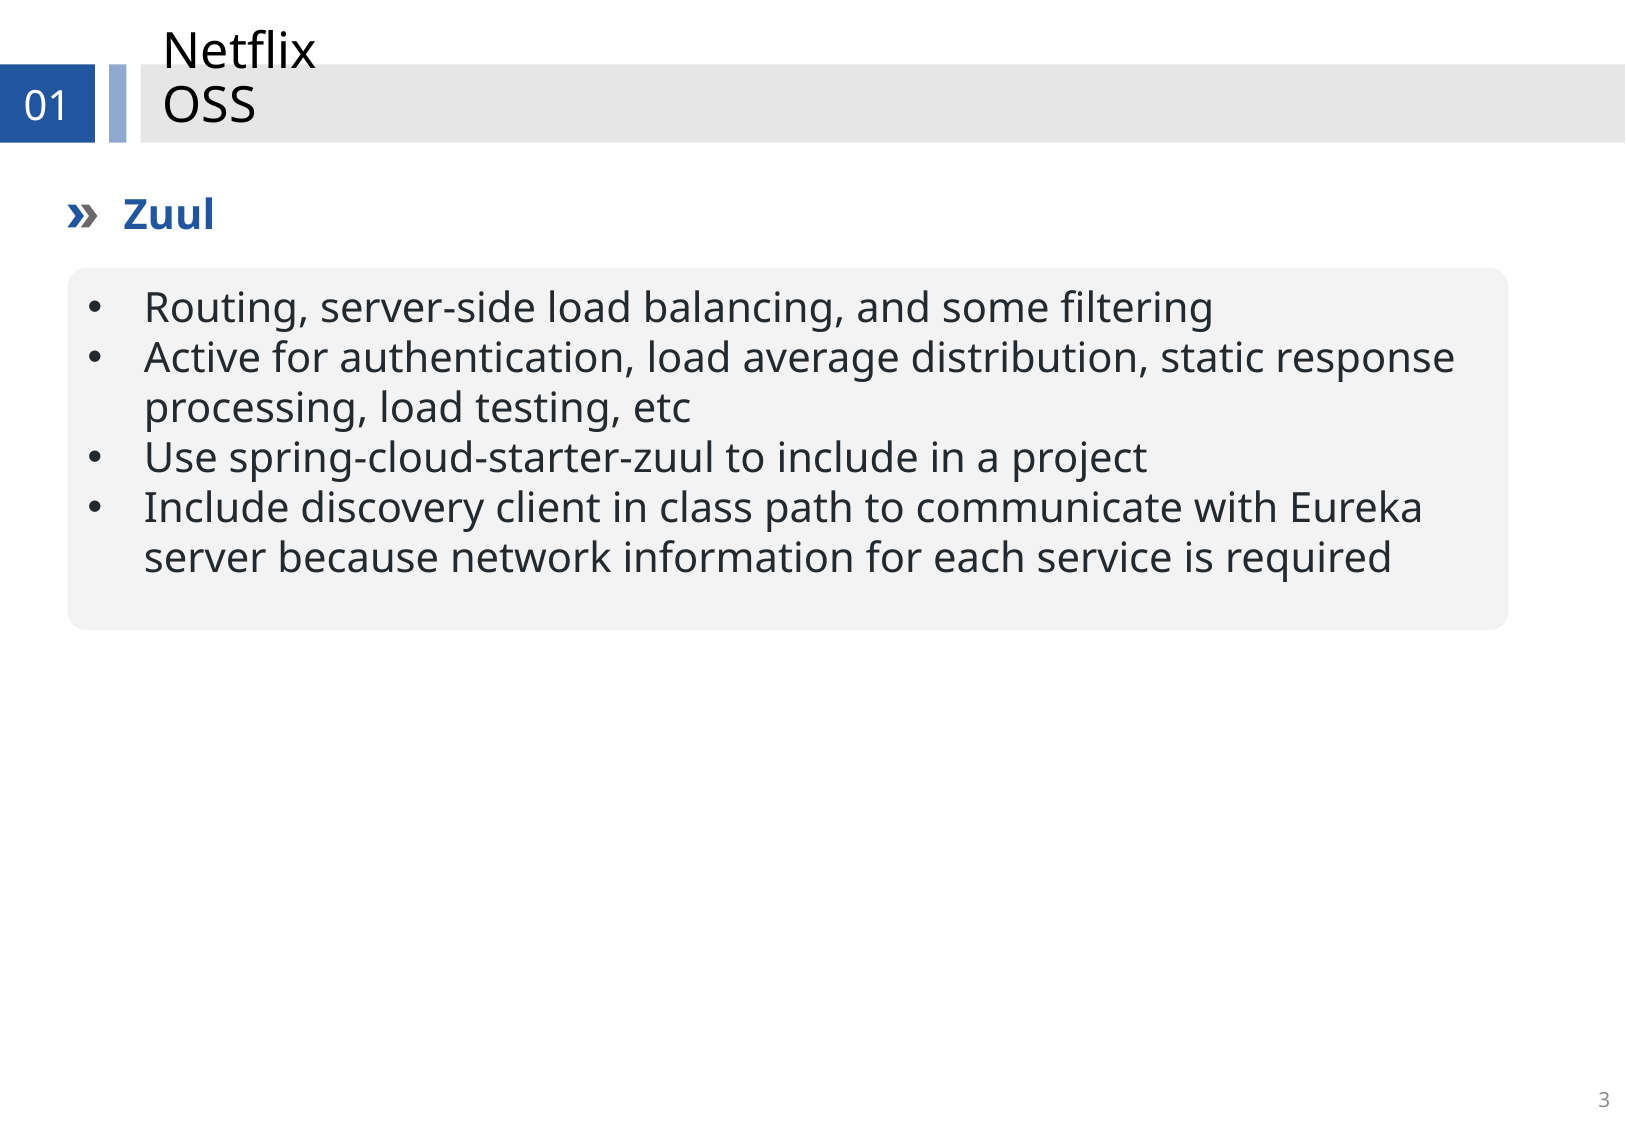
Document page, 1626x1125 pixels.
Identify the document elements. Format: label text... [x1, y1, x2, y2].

list Zuul [123, 193, 1597, 239]
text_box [67, 204, 98, 228]
list 01 [12, 83, 83, 130]
slide_number 3 [1455, 1070, 1625, 1125]
title Netflix OSS [162, 78, 422, 134]
text_box Routing, server-side load balancing, and some filtering Active for authentication, load average distribution, static response processing, load testing, etc Use spring-cloud-starter-zuul to include in a project Include discovery client in class path to communicate with Eureka server because network information for each service is required [66, 266, 1510, 632]
